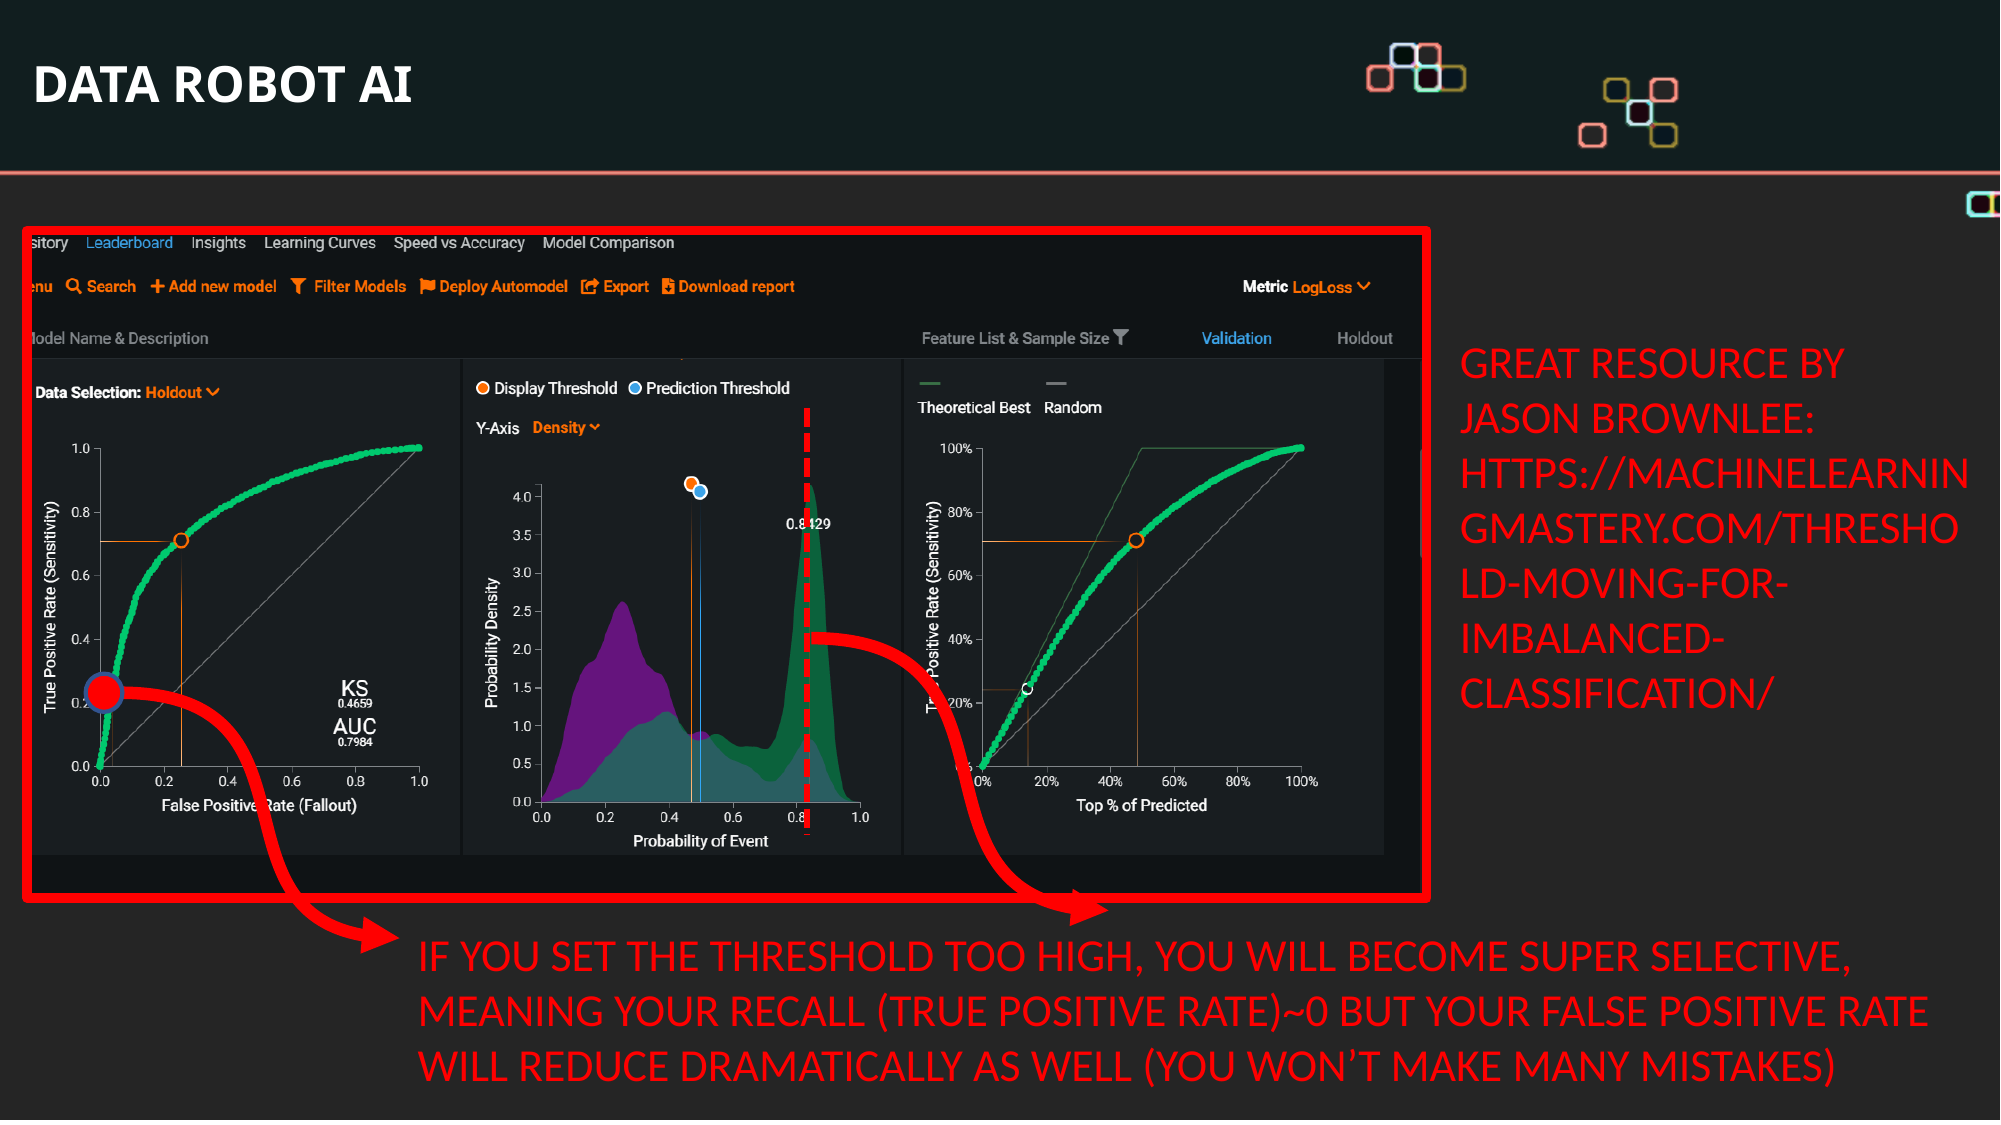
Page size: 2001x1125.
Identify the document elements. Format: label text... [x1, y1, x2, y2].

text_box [811, 637, 1109, 911]
picture [0, 0, 2000, 894]
text_box [0, 787, 2000, 1122]
text_box IF YOU SET THE THRESHOLD TOO HIGH, YOU WILL BECOME SUPER SELECTIVE, MEANING YOUR RECALL (TRUE POSITIVE RATE)~0 BUT YOUR FALSE POSITIVE RATE WILL REDUCE DRAMATICALLY AS WELL (YOU WON’T MAKE MANY MISTAKES) [383, 910, 2000, 1106]
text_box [119, 692, 400, 939]
